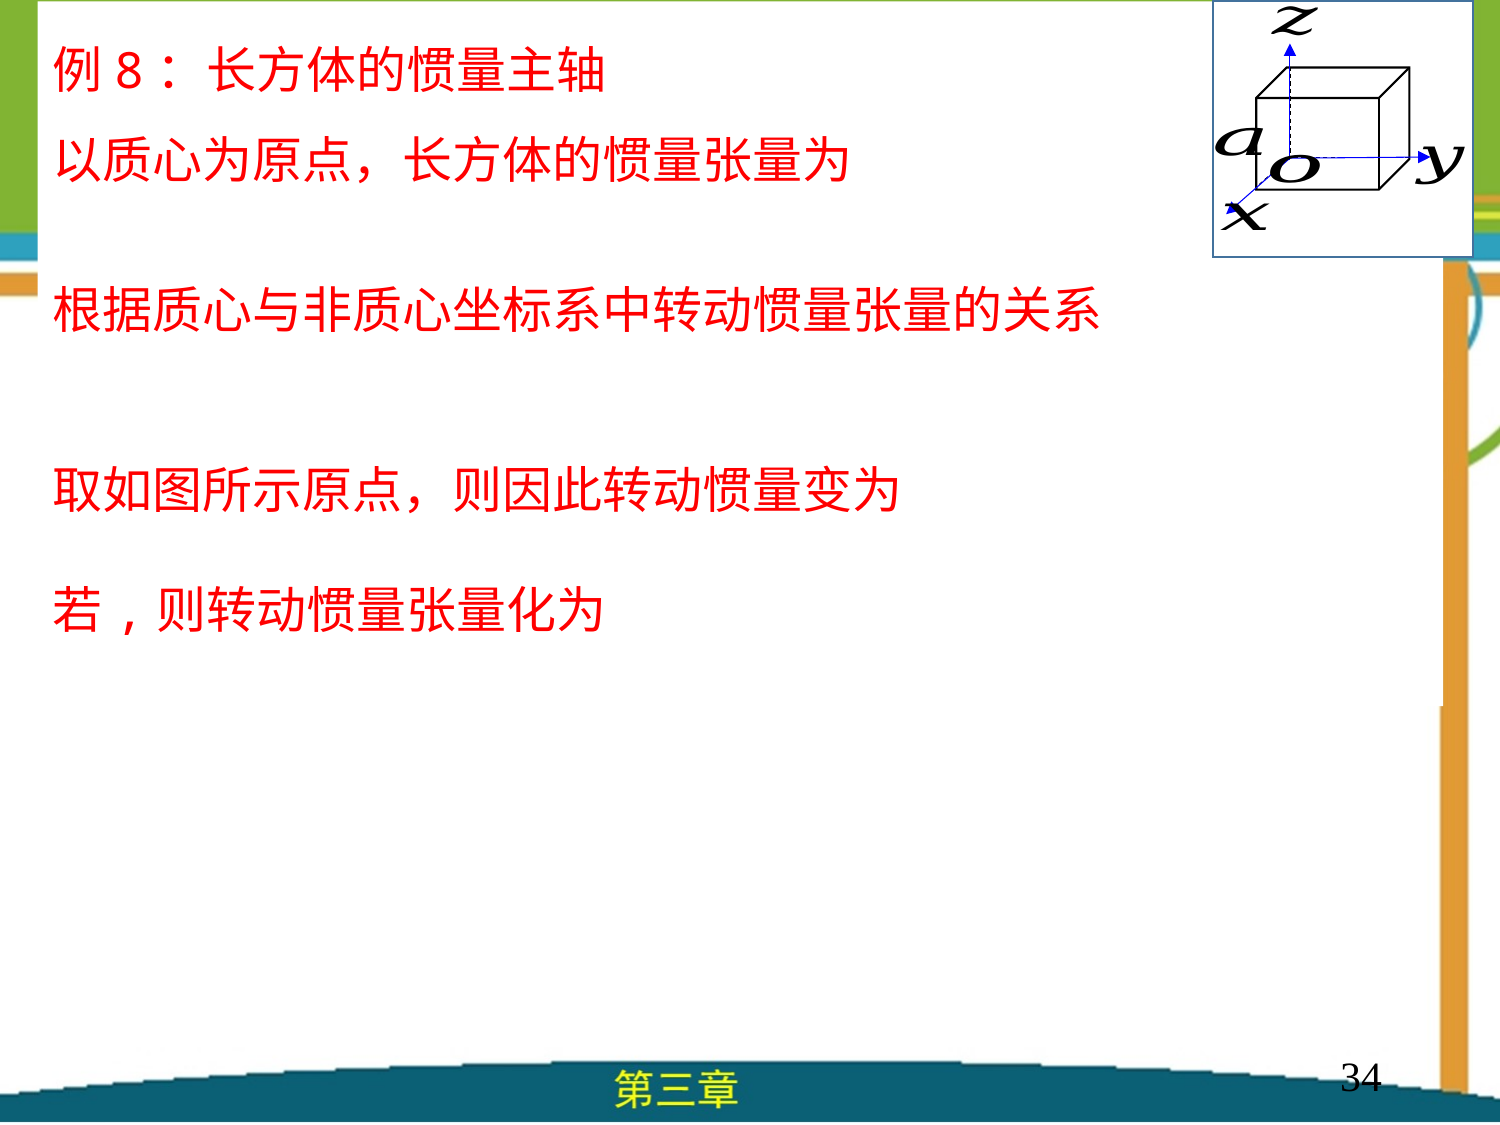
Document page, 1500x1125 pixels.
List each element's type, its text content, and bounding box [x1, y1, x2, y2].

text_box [1212, 0, 1473, 258]
picture [0, 0, 1500, 1125]
slide_number 34 [1059, 1042, 1397, 1103]
